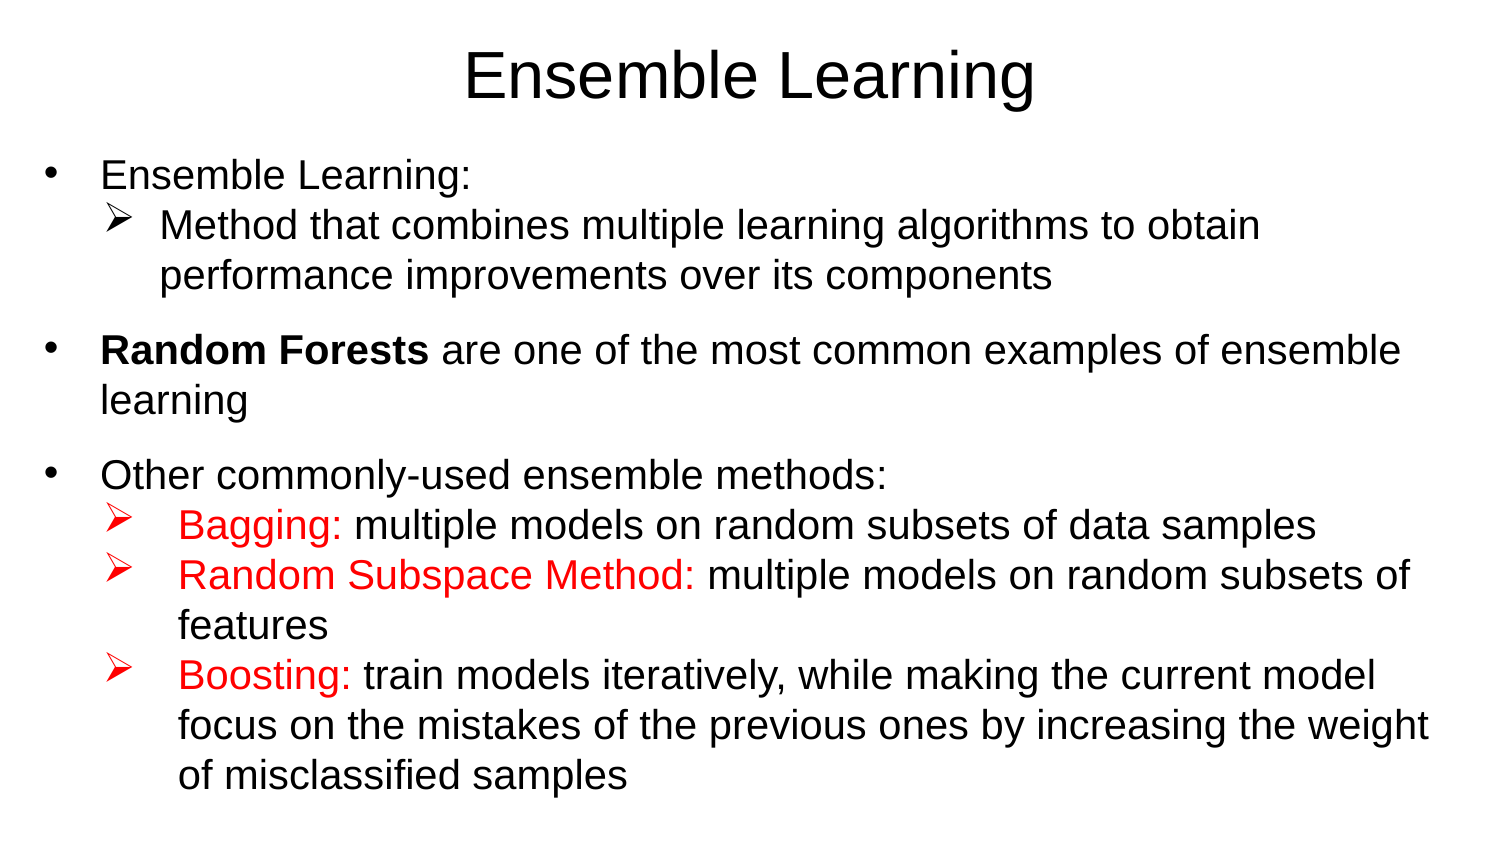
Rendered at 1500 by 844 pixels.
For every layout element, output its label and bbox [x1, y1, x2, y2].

text_box [28, 16, 1472, 806]
